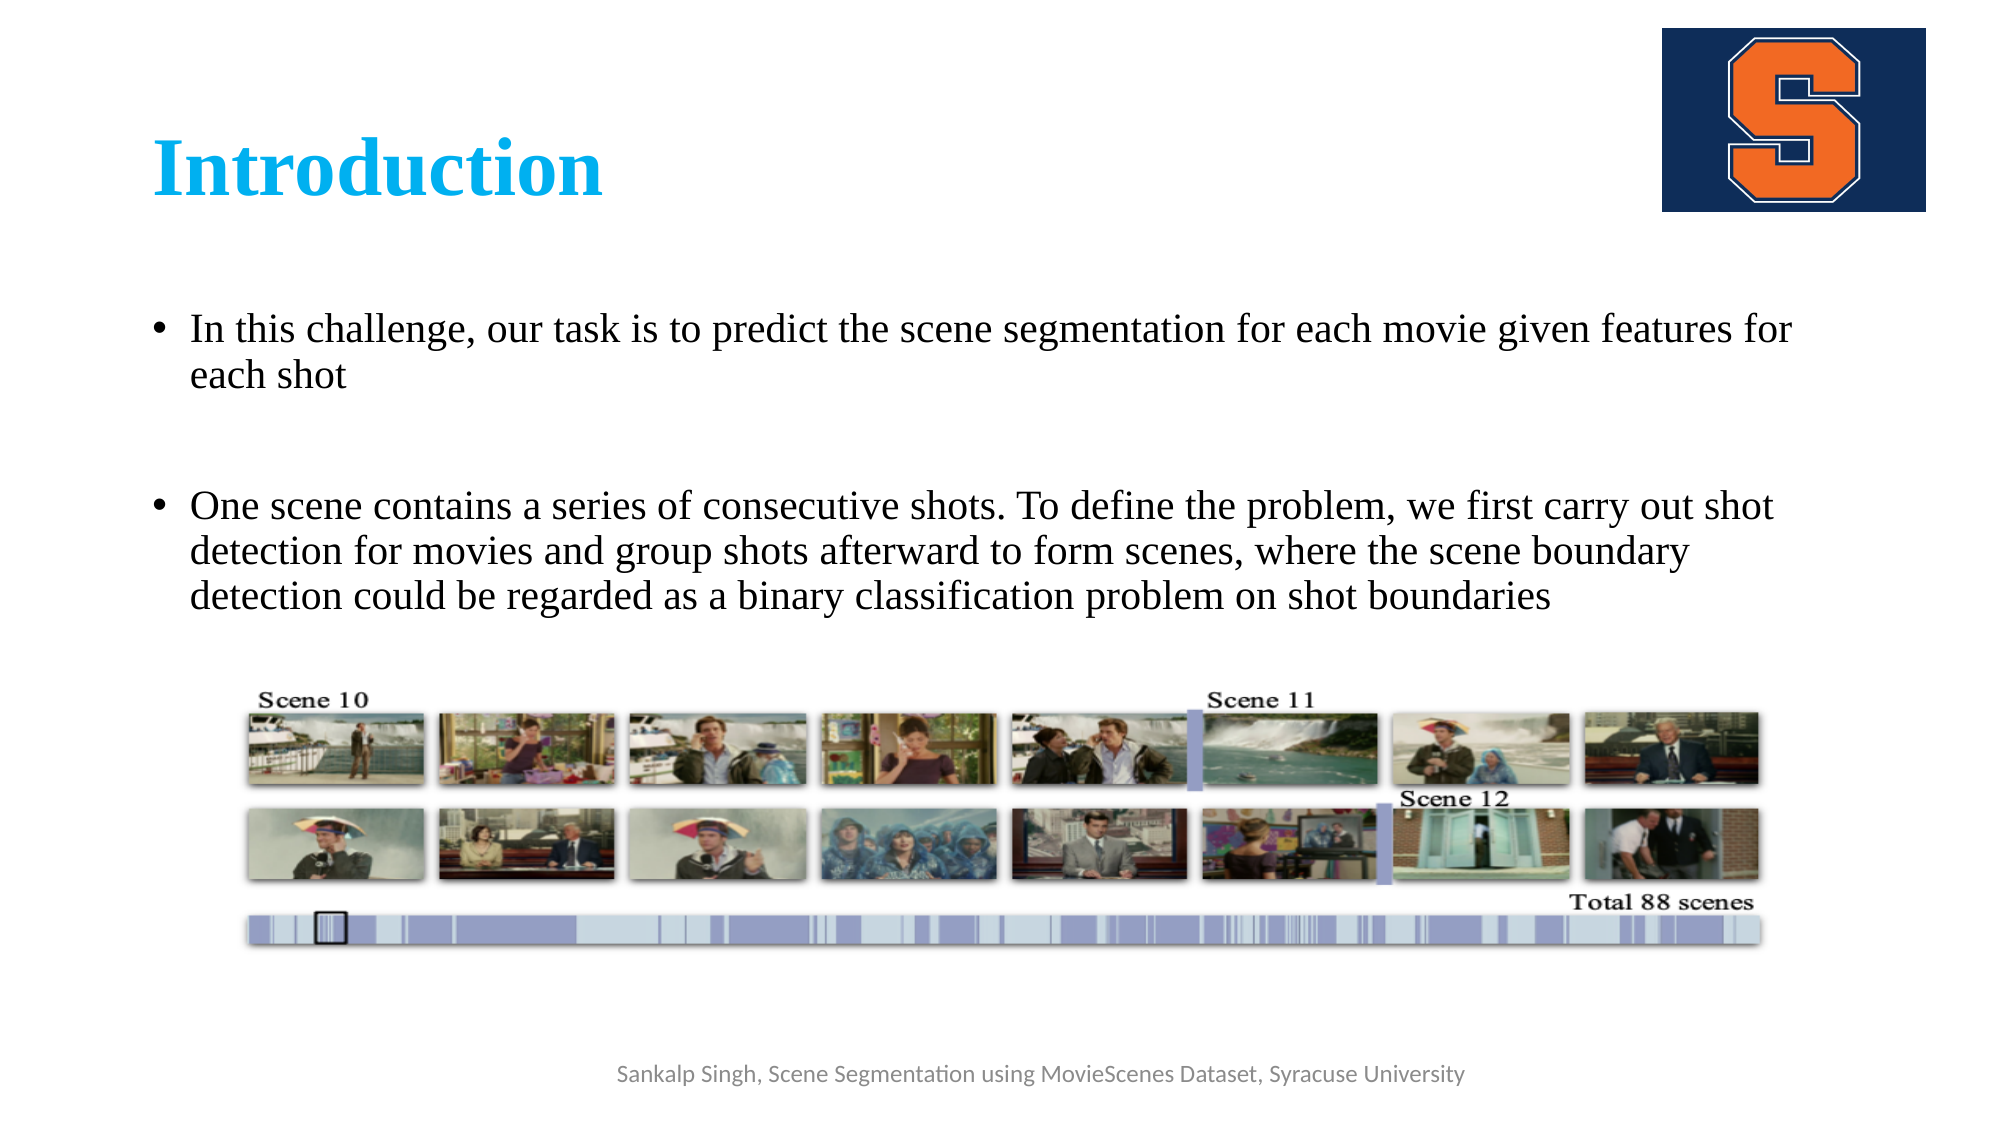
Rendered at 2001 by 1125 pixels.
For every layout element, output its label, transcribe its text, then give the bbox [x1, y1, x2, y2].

picture [221, 656, 1779, 959]
title Introduction [137, 59, 1863, 278]
picture [1662, 28, 1926, 212]
footer Sankalp Singh, Scene Segmentation using MovieScenes Dataset, Syracuse University [240, 1042, 1844, 1103]
list In this challenge, our task is to predict the scene segmentation for each movie given features for each shot One scene contains a series of consecutive shots. To define the problem, we first carry out shot detection for movies and group shots afterward to form scenes, where the scene boundary detection could be regarded as a binary classification problem on shot boundaries [137, 299, 1863, 1014]
